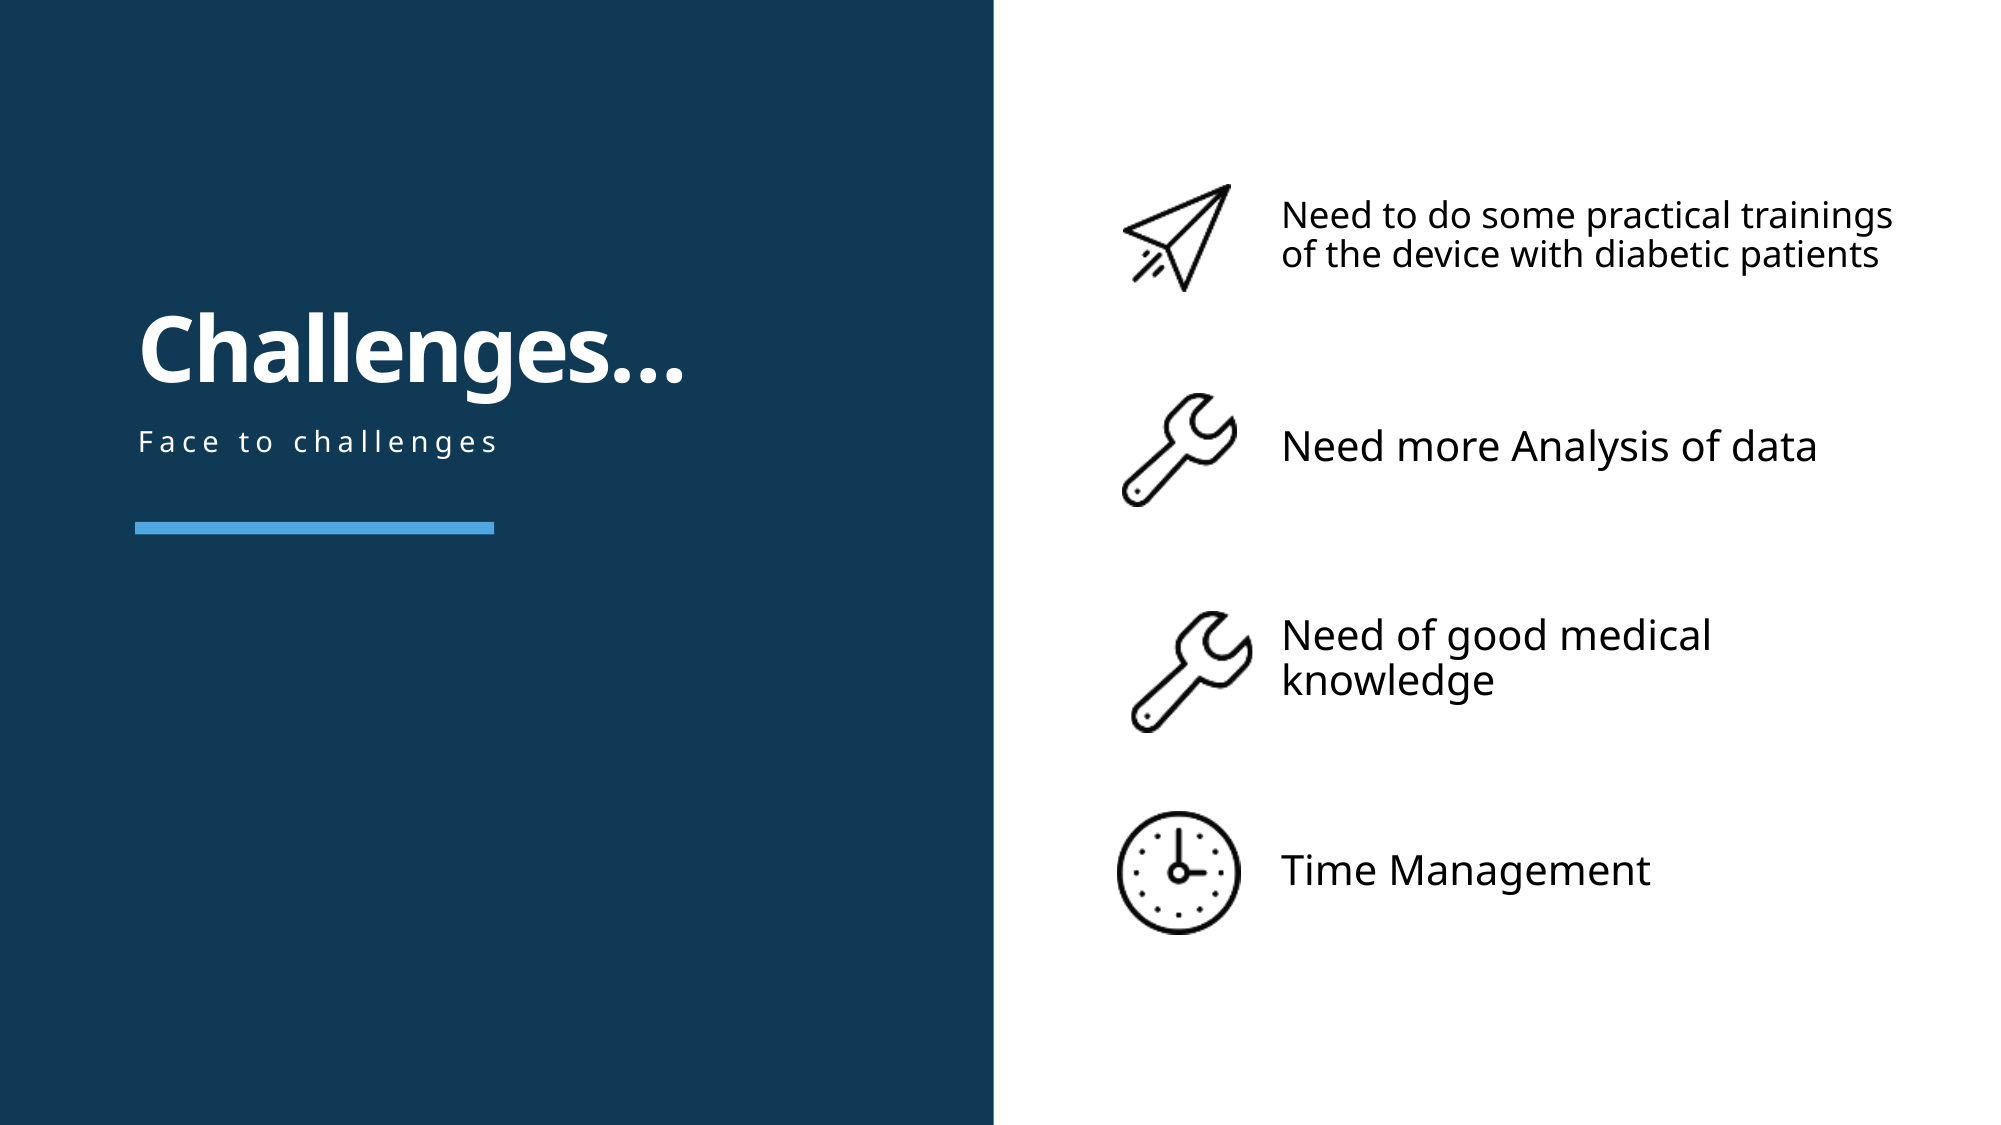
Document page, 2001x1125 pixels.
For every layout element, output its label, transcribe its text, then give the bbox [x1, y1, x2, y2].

picture [1107, 375, 1253, 522]
list Face to challenges [137, 420, 796, 519]
list Need of good medical knowledge [1266, 599, 1919, 720]
picture [1131, 611, 1253, 733]
list Need to do some practical trainings of the device with diabetic patients [1266, 176, 1919, 297]
picture [1107, 164, 1253, 310]
list Time Management [1266, 811, 1919, 932]
picture [1107, 798, 1253, 945]
list Need more Analysis of data [1266, 388, 1919, 508]
title Challenges… [137, 180, 796, 410]
